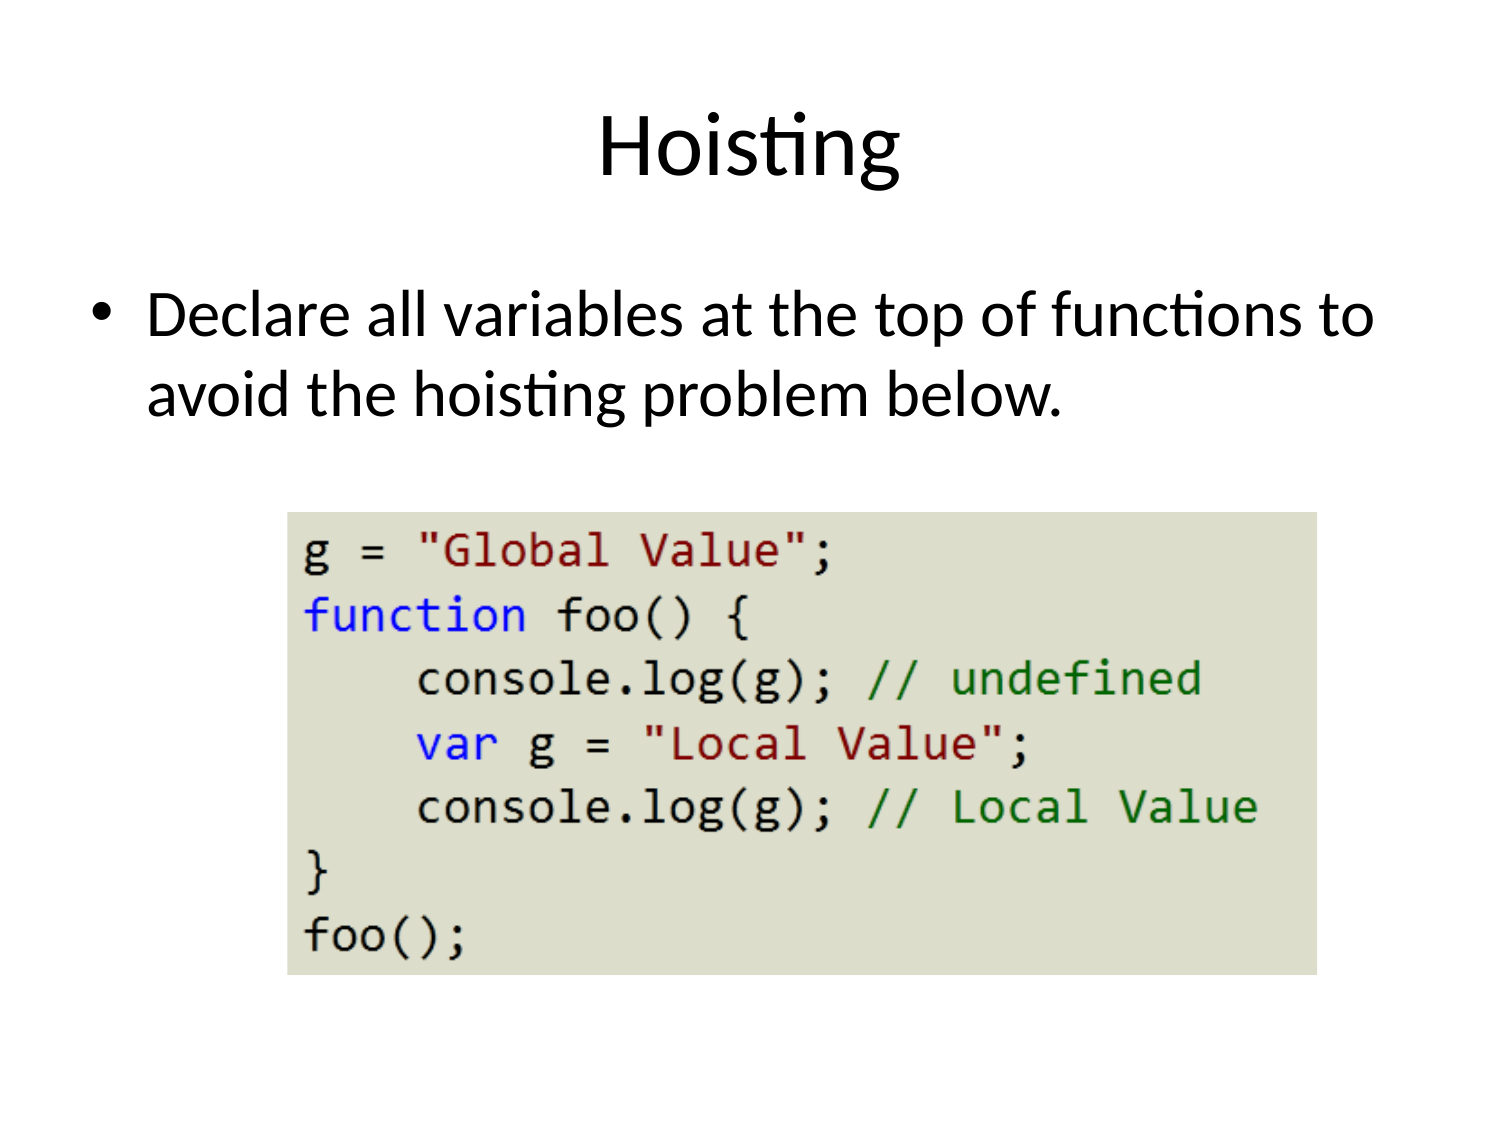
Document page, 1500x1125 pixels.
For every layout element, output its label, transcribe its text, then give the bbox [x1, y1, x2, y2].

picture [287, 512, 1318, 976]
title Hoisting [75, 45, 1425, 233]
list Declare all variables at the top of functions to avoid the hoisting problem below. [75, 262, 1425, 463]
